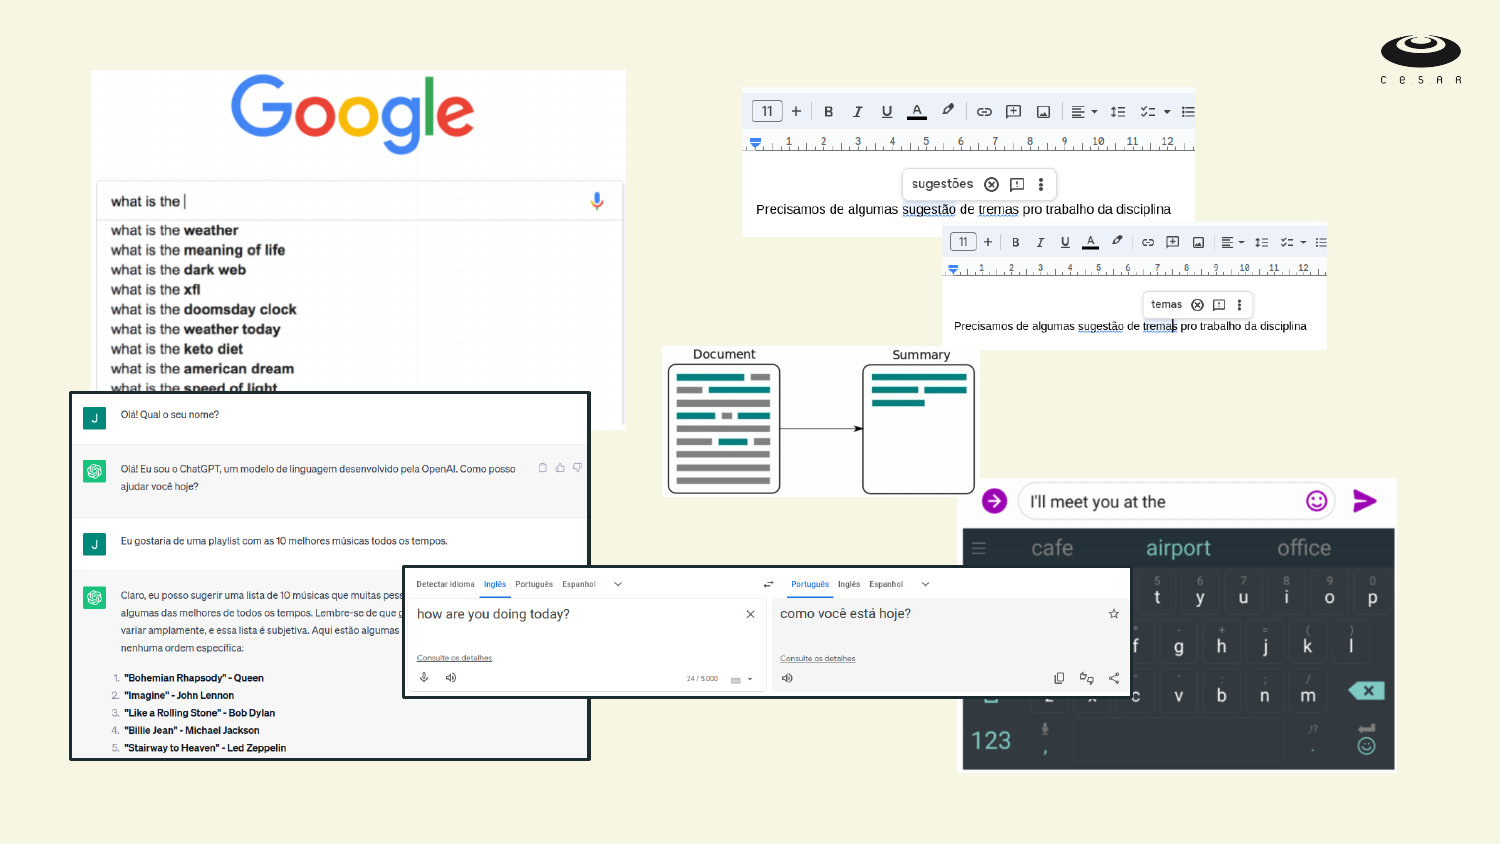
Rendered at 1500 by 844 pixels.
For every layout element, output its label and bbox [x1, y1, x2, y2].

picture [1381, 35, 1461, 84]
picture [71, 70, 1397, 773]
